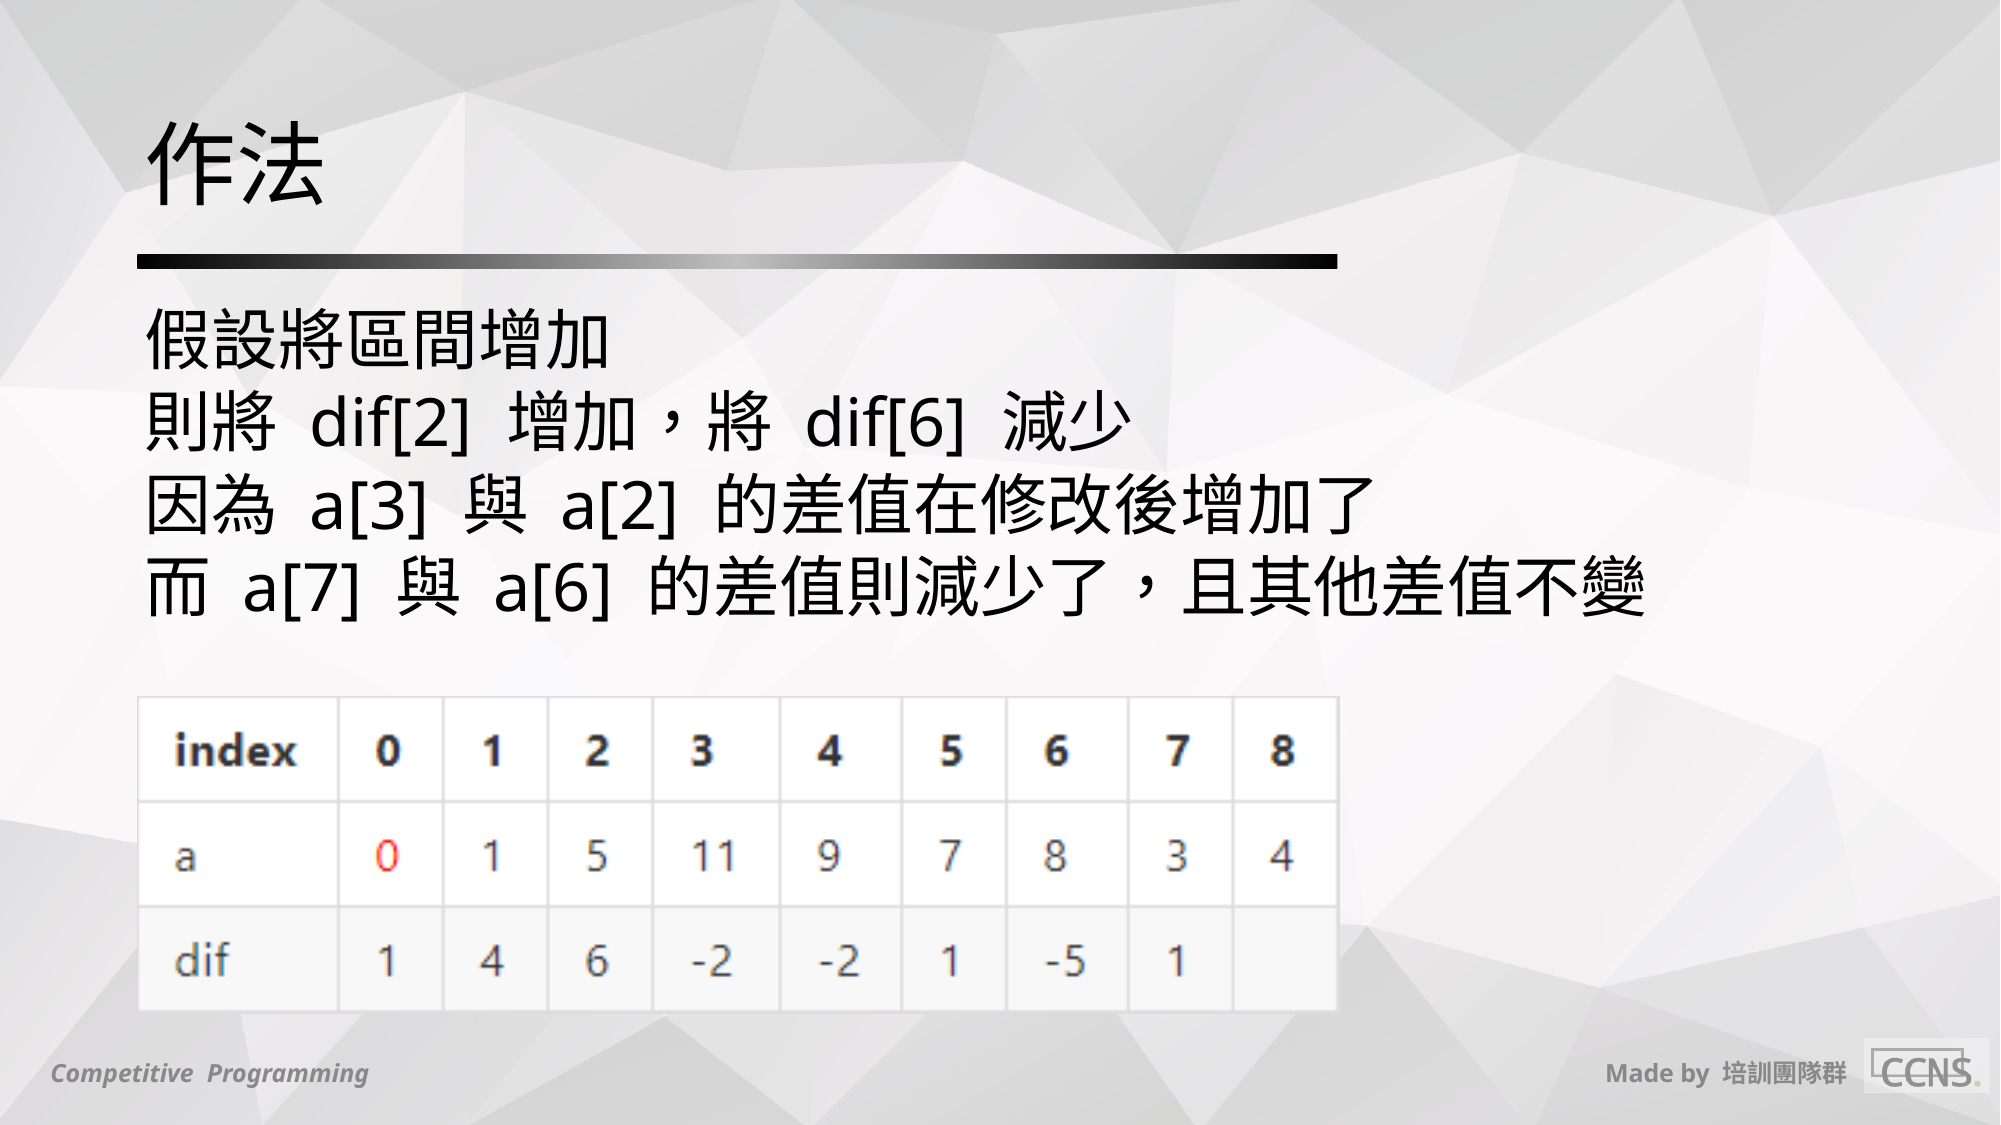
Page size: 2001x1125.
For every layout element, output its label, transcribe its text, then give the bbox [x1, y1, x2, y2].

title 作法 [136, 59, 1863, 278]
picture [0, 0, 2000, 1125]
